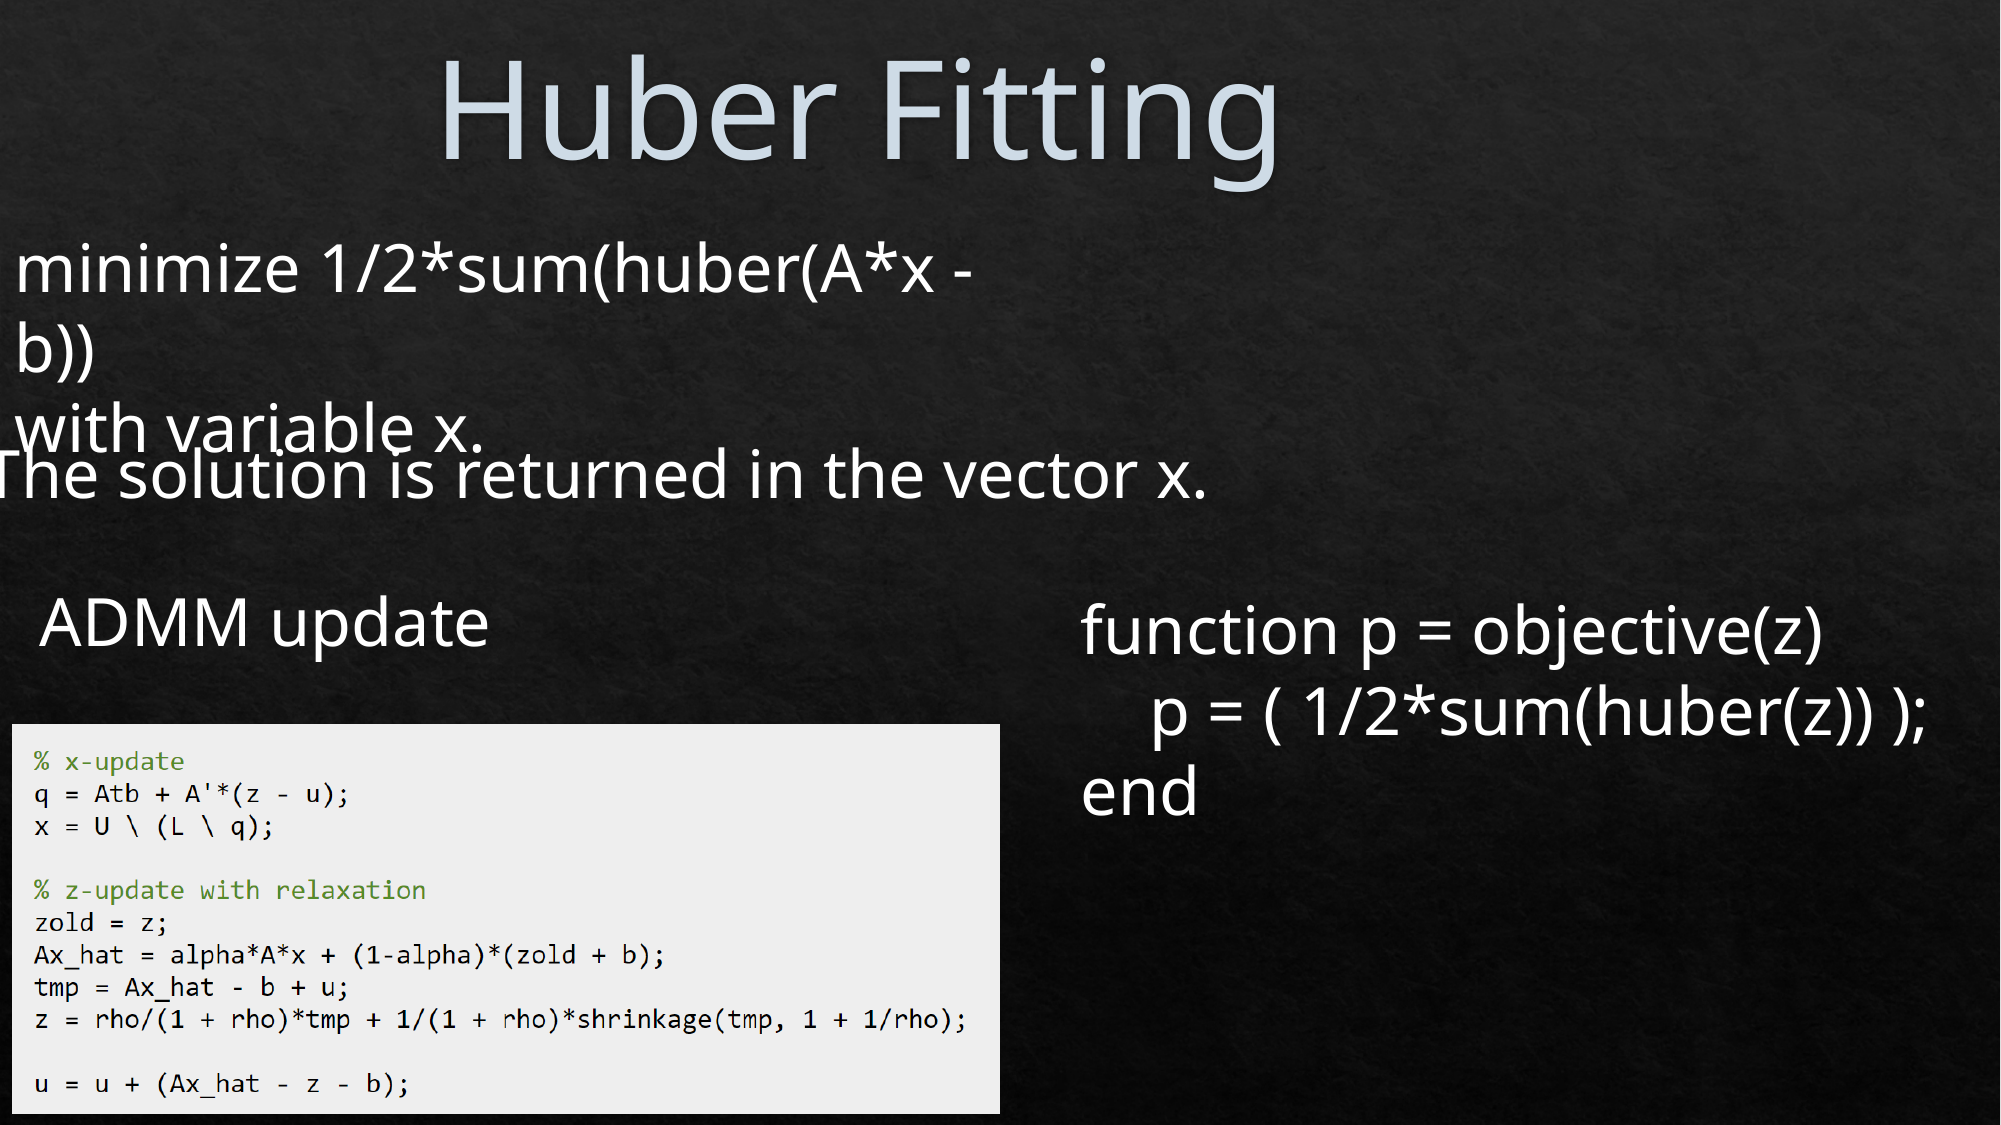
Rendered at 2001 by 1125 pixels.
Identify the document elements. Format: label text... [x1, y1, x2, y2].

text_box ADMM update [25, 572, 782, 668]
text_box minimize 1/2*sum(huber(A*x - b)) with variable x. [0, 218, 1080, 424]
picture [12, 724, 1001, 1114]
title Huber Fitting [10, 11, 1709, 219]
text_box The solution is returned in the vector x. [0, 424, 1226, 519]
text_box function p = objective(z) p = ( 1/2*sum(huber(z)) ); end [1066, 580, 2000, 836]
